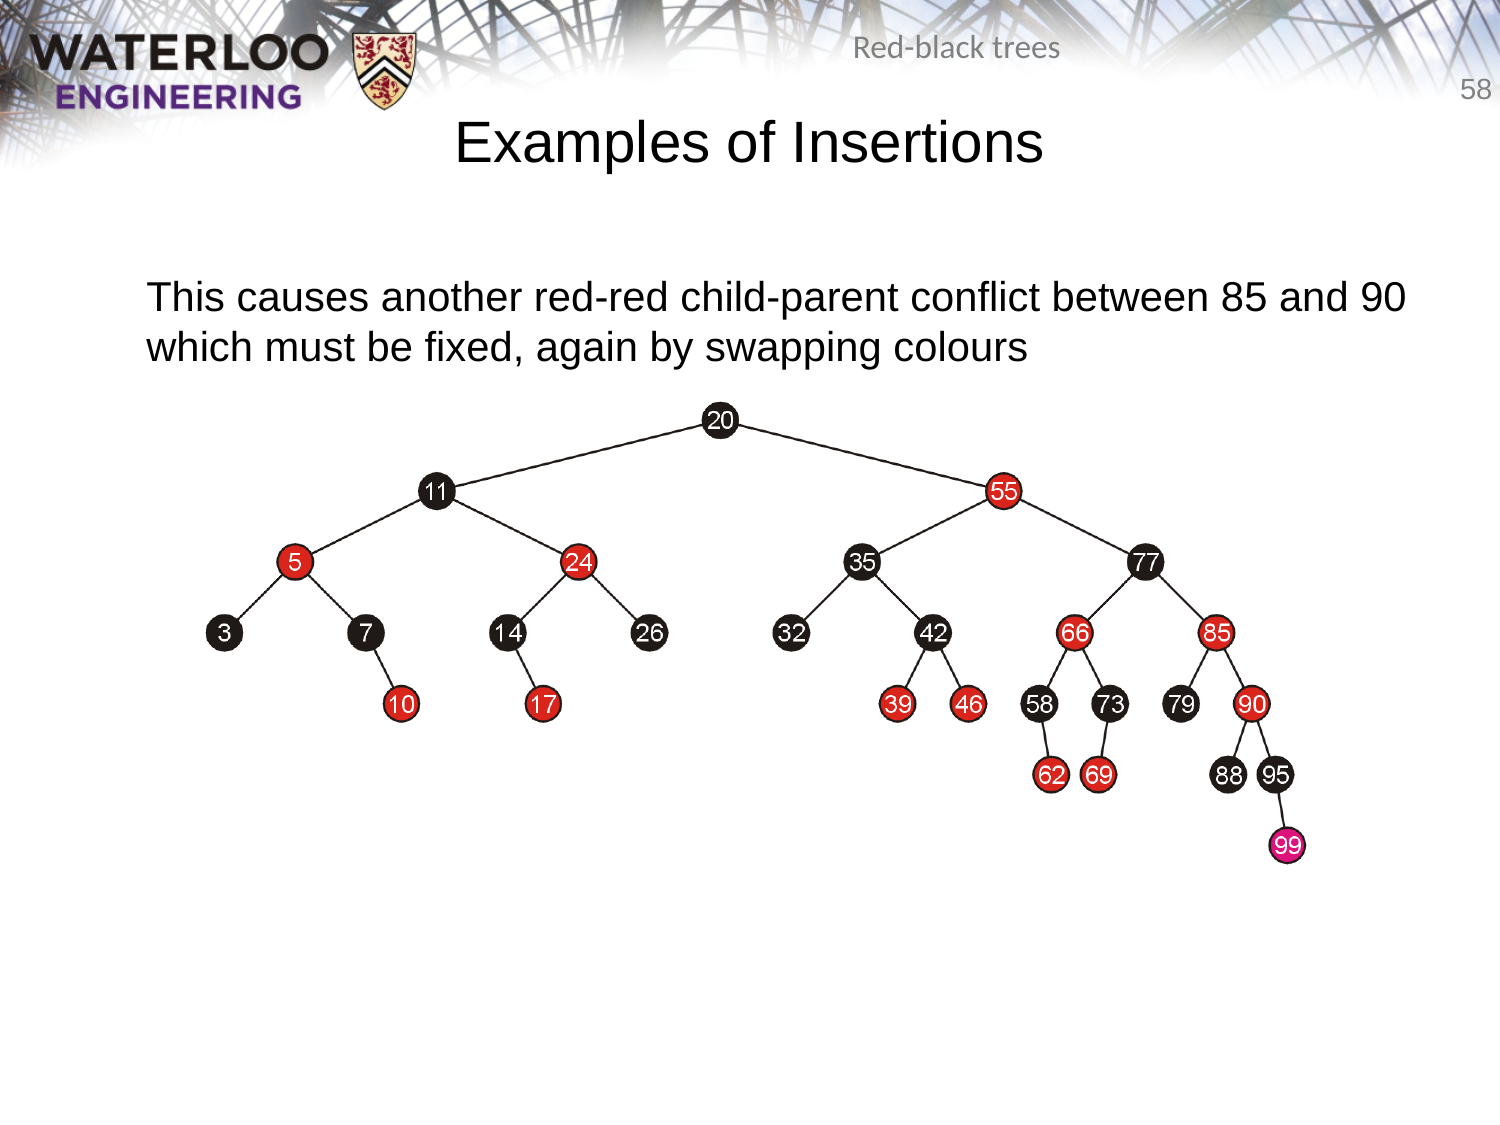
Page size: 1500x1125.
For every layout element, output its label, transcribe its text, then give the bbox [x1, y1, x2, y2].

list This causes another red-red child-parent conflict between 85 and 90 which must be fixed, again by swapping colours [74, 262, 1426, 1006]
picture [0, 0, 1500, 1125]
title Examples of Insertions [74, 44, 1426, 233]
